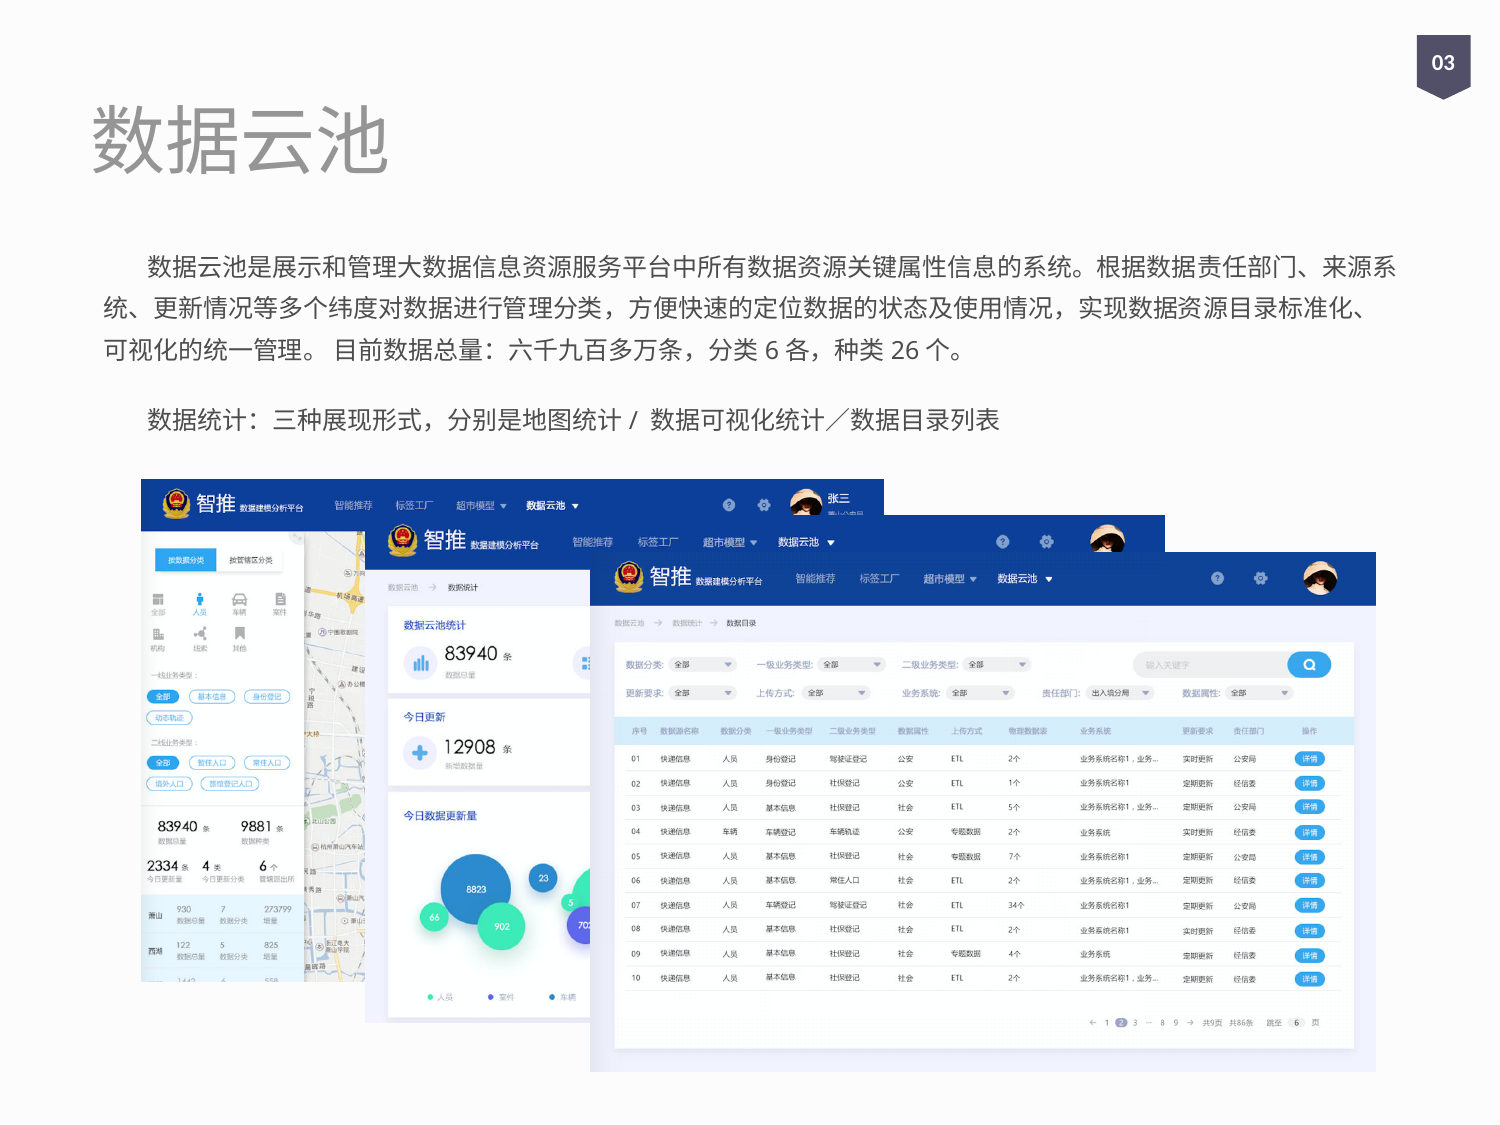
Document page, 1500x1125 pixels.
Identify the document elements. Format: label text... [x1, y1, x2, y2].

text_box 数据云池是展示和管理大数据信息资源服务平台中所有数据资源关键属性信息的系统。根据数据责任部门、来源系统、更新情况等多个纬度对数据进行管理分类，方便快速的定位数据的状态及使用情况，实现数据资源目录标准化、可视化的统一管理。 目前数据总量：六千九百多万条，分类6各，种类26个。 [88, 231, 1424, 371]
text_box 03 [1414, 33, 1473, 102]
title 数据云池 [75, 45, 1425, 233]
picture [140, 479, 1377, 1073]
text_box 数据统计：三种展现形式，分别是地图统计/ 数据可视化统计／数据目录列表 [88, 385, 1424, 441]
